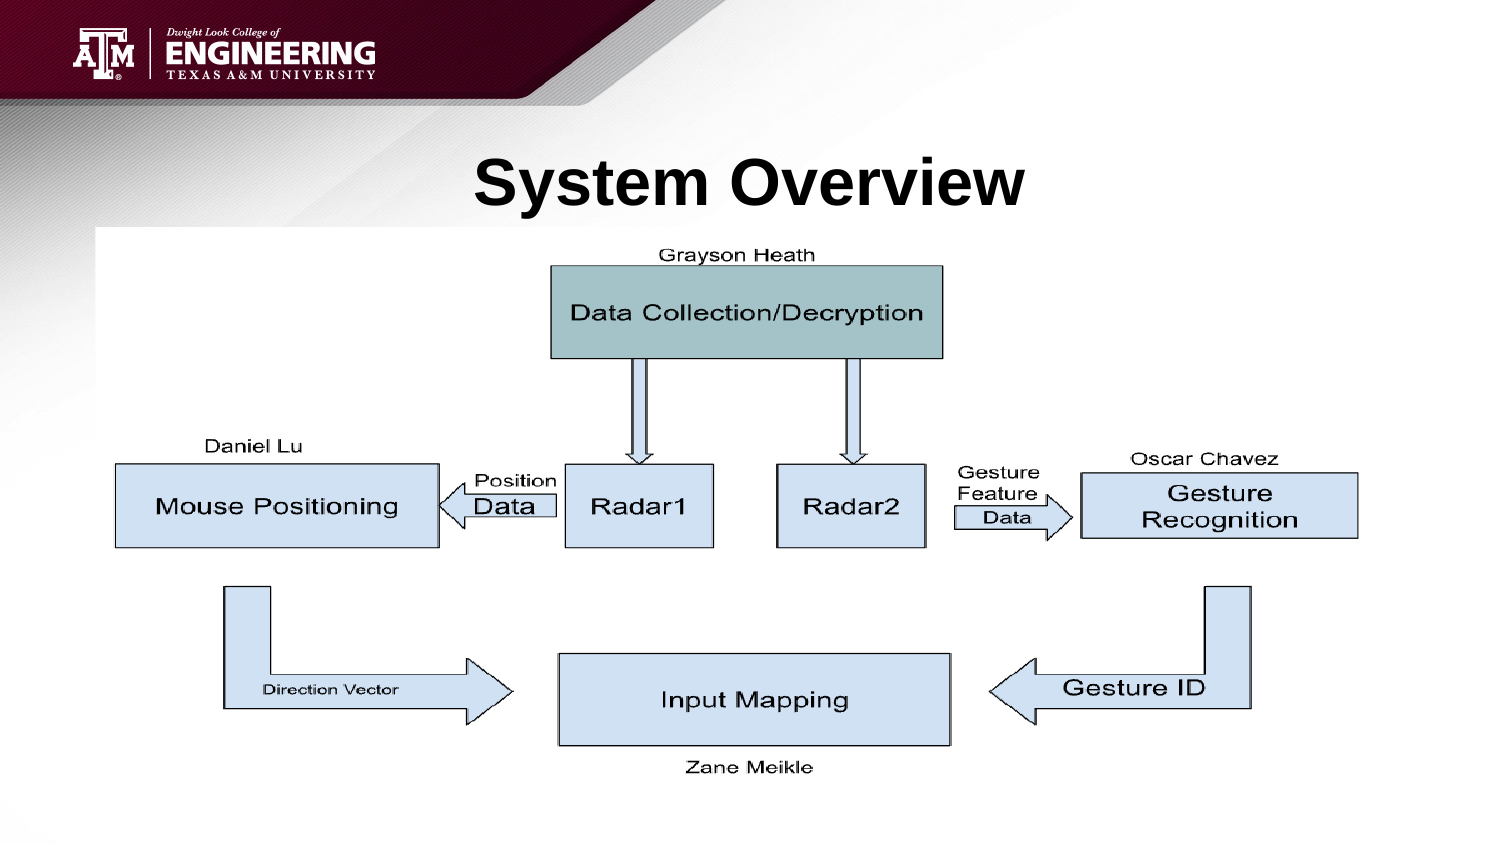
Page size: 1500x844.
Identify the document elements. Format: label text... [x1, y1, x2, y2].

title System Overview [75, 129, 1425, 228]
picture [0, 0, 1500, 844]
